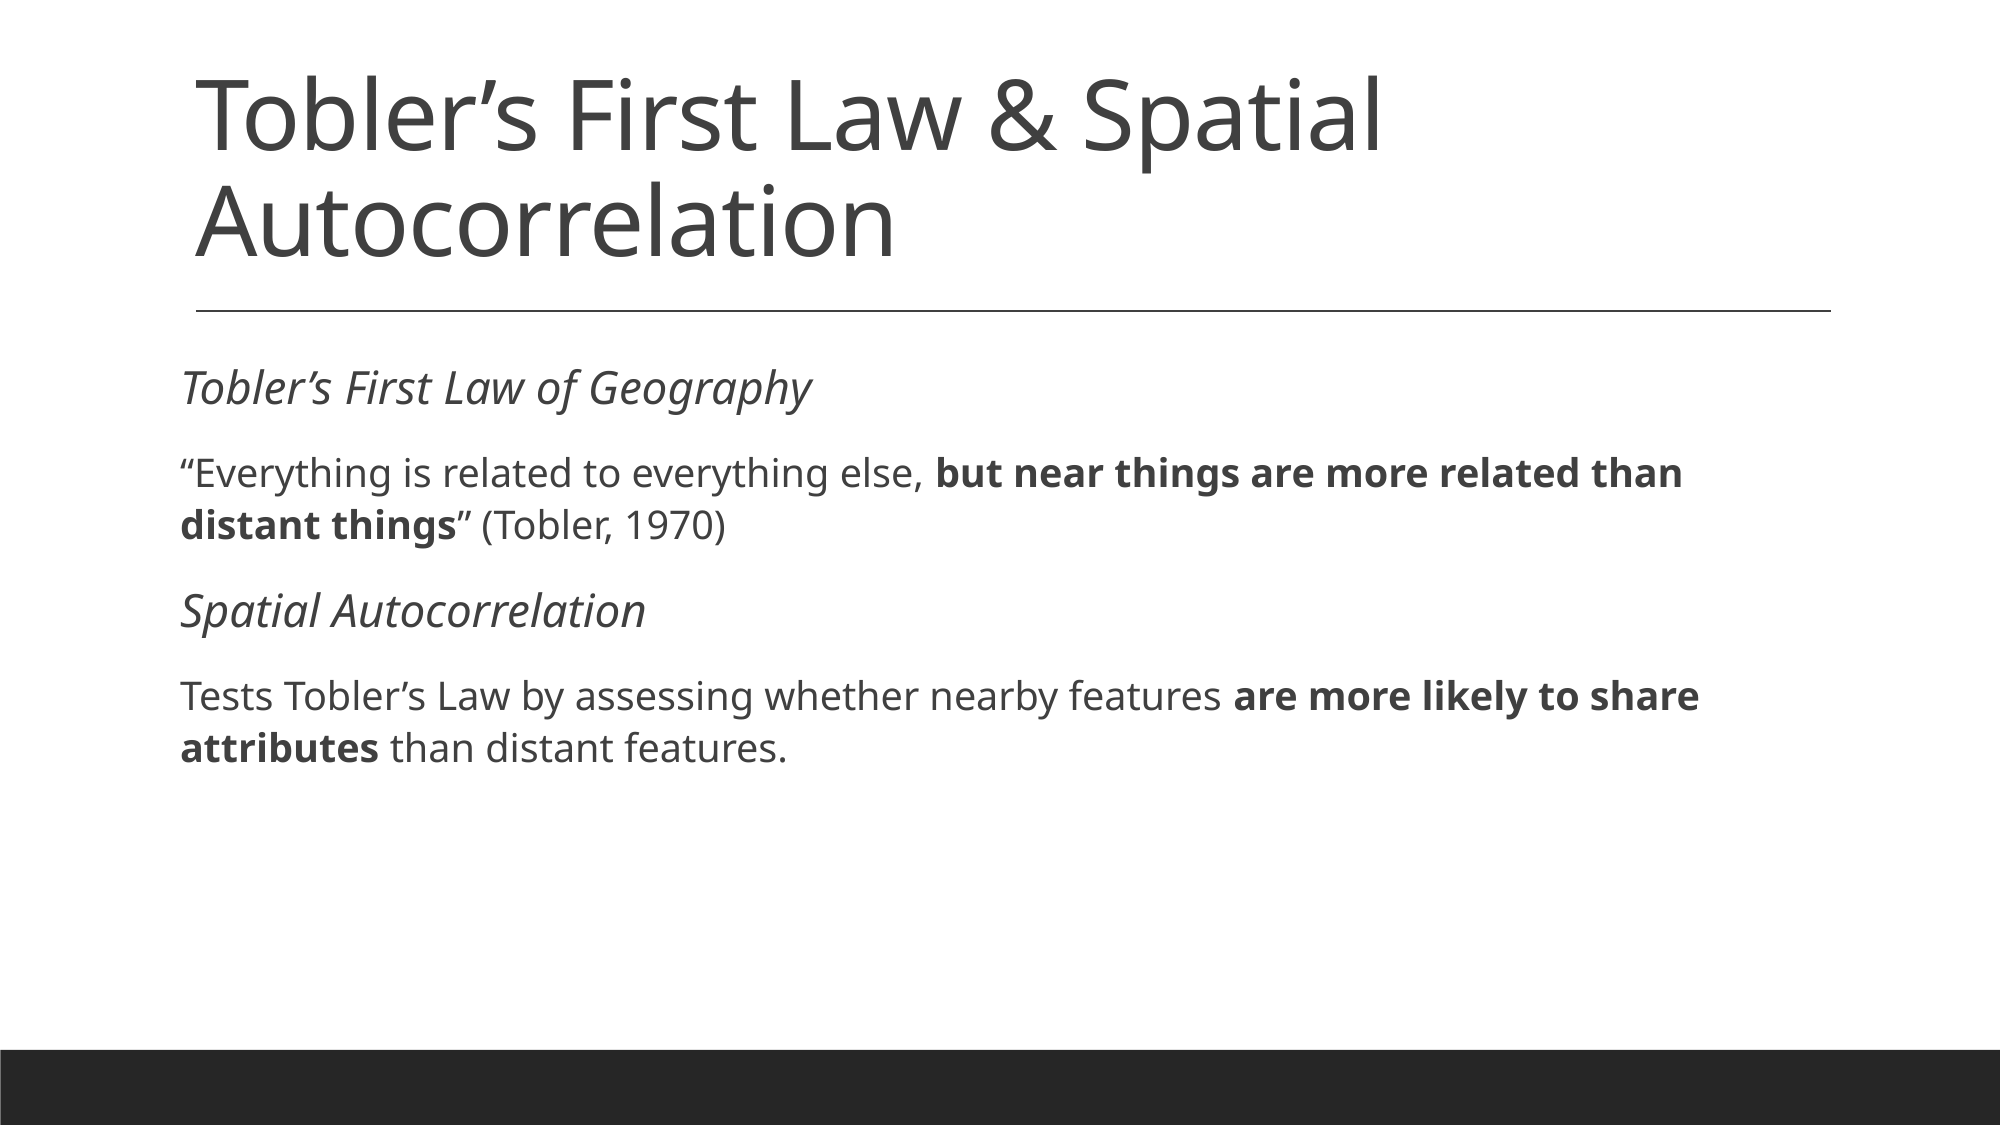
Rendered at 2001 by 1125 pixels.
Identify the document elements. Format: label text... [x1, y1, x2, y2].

title Tobler’s First Law & Spatial Autocorrelation [180, 47, 1830, 285]
list Tobler’s First Law of Geography “Everything is related to everything else, but near things are more related than distant things” (Tobler, 1970) Spatial Autocorrelation Tests Tobler’s Law by assessing whether nearby features are more likely to share attributes than distant features. [180, 345, 1830, 963]
